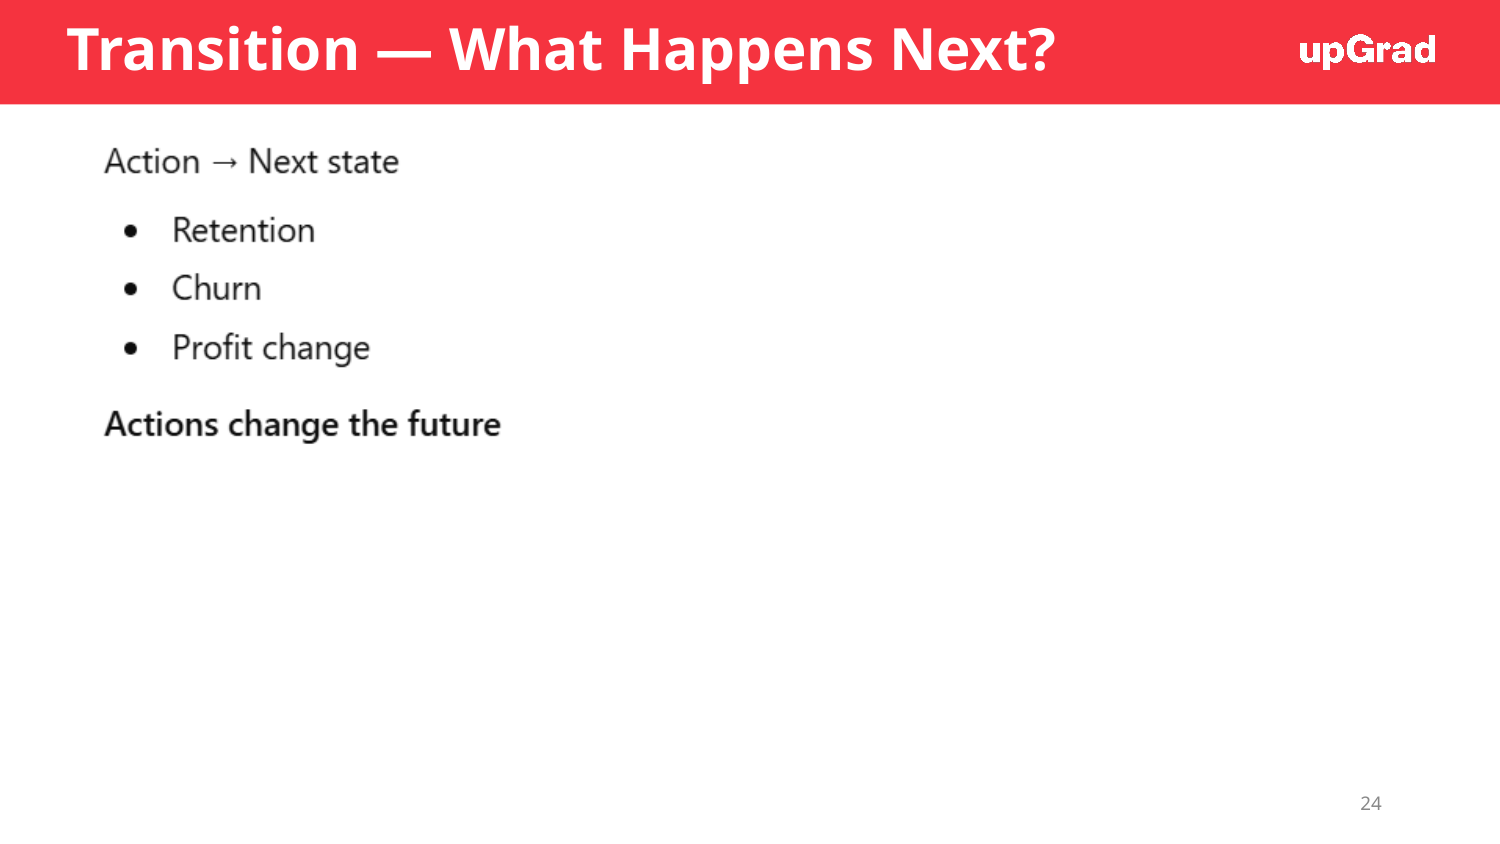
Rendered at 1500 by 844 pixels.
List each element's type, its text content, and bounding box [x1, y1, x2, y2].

picture [1300, 34, 1435, 70]
title Transition — What Happens Next? [51, 20, 1137, 83]
slide_number 24 [1059, 782, 1397, 827]
picture [51, 127, 942, 480]
